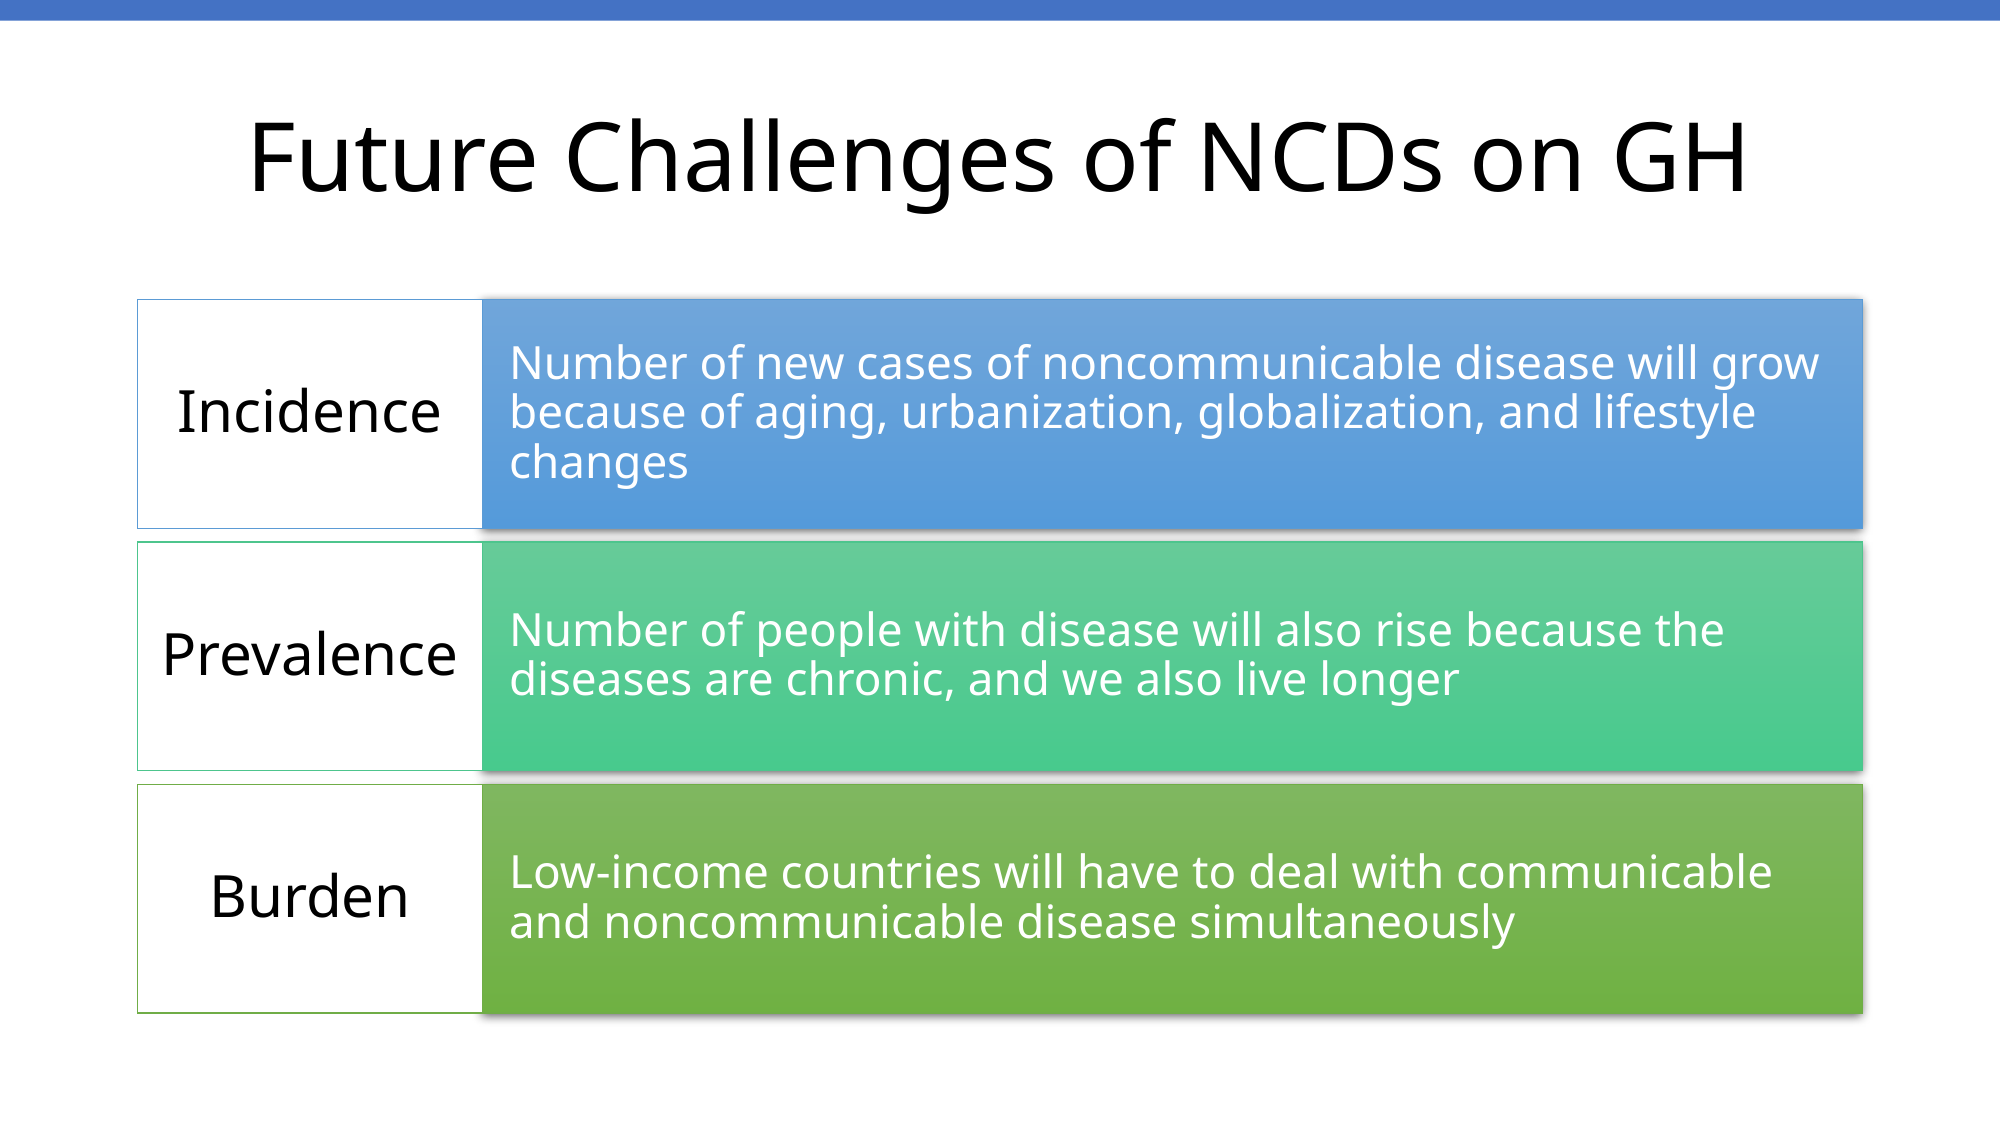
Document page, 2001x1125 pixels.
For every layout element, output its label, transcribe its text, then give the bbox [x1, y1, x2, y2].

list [137, 299, 1863, 1014]
text_box [0, 0, 2000, 21]
title Future Challenges of NCDs on GH [231, 51, 1780, 269]
